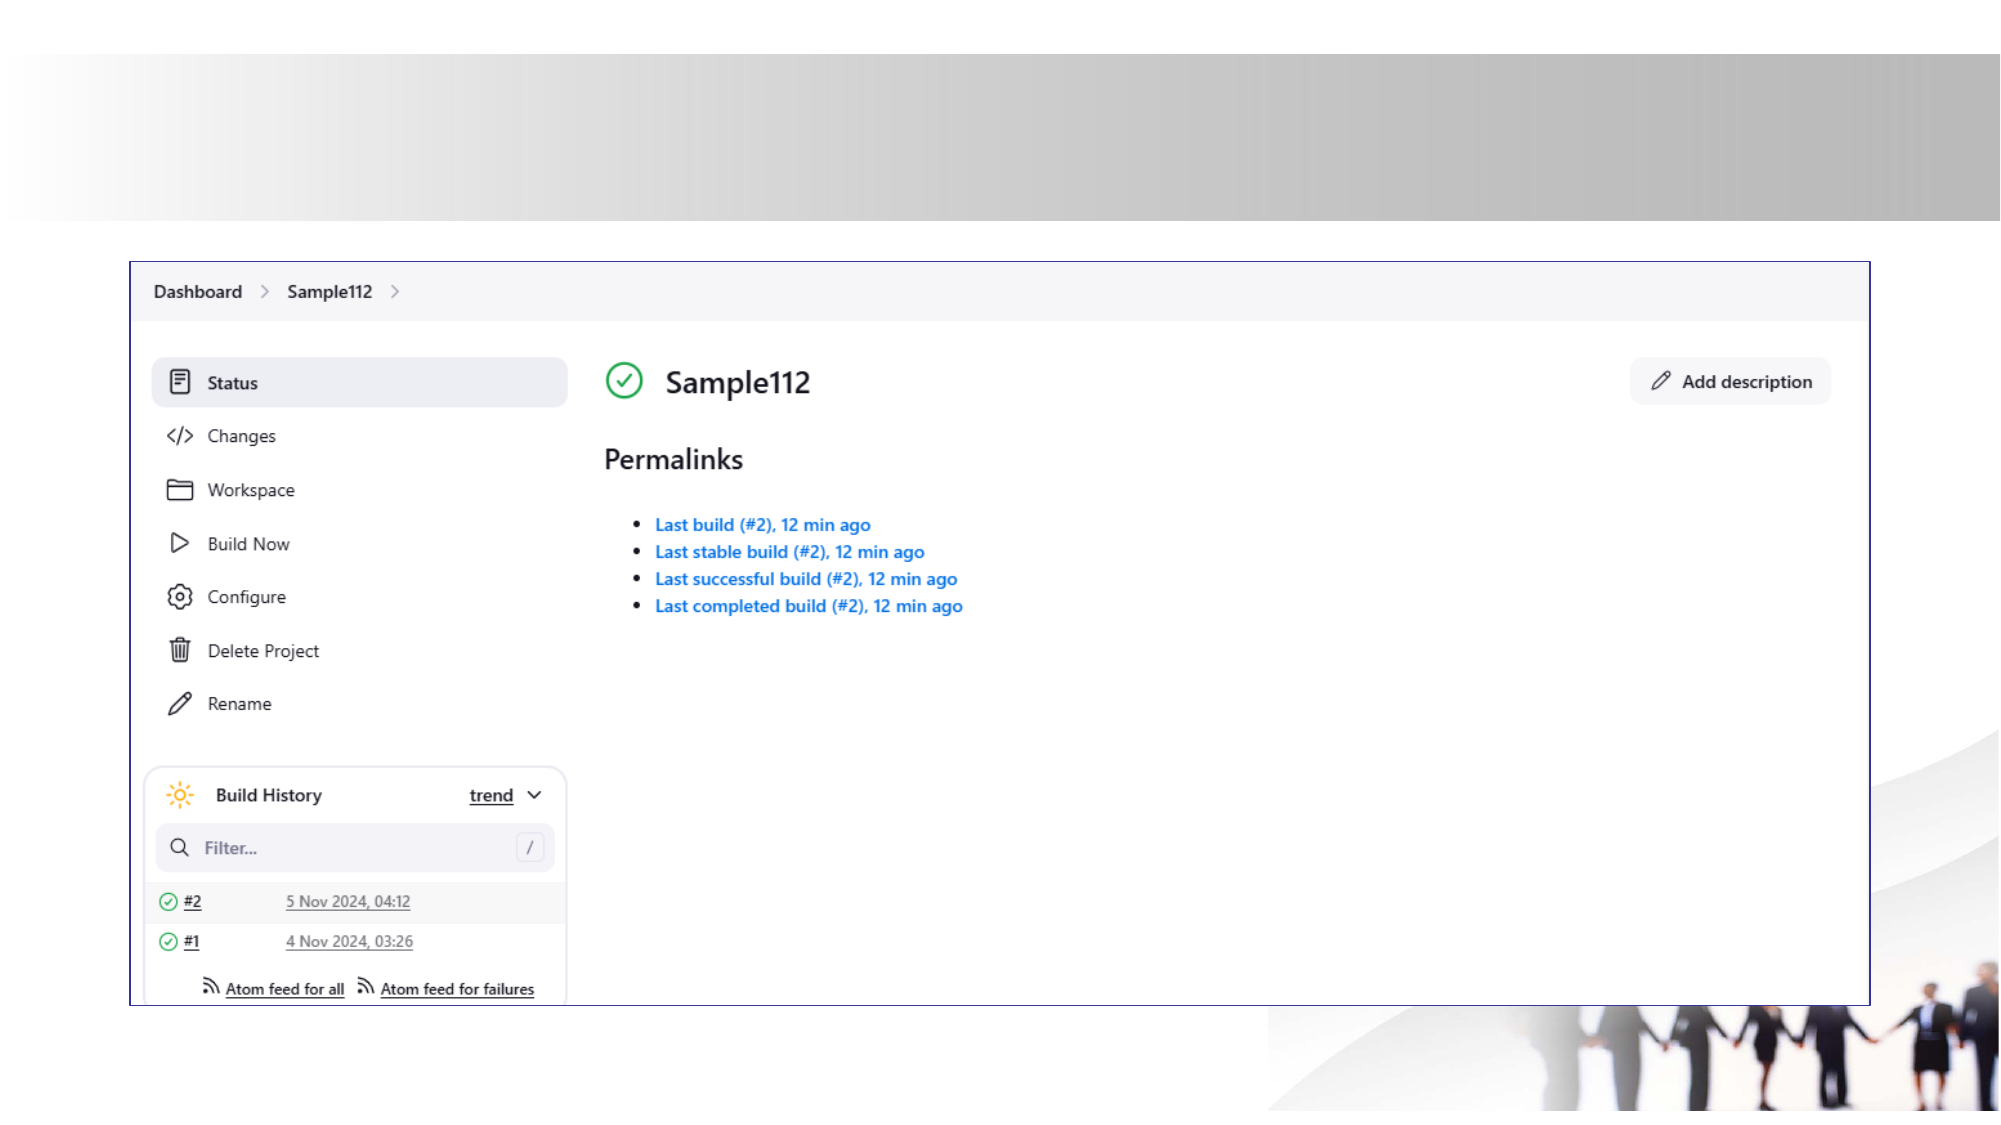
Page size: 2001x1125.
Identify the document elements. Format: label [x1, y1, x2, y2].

list [130, 262, 1870, 1005]
picture [1268, 728, 1999, 1111]
